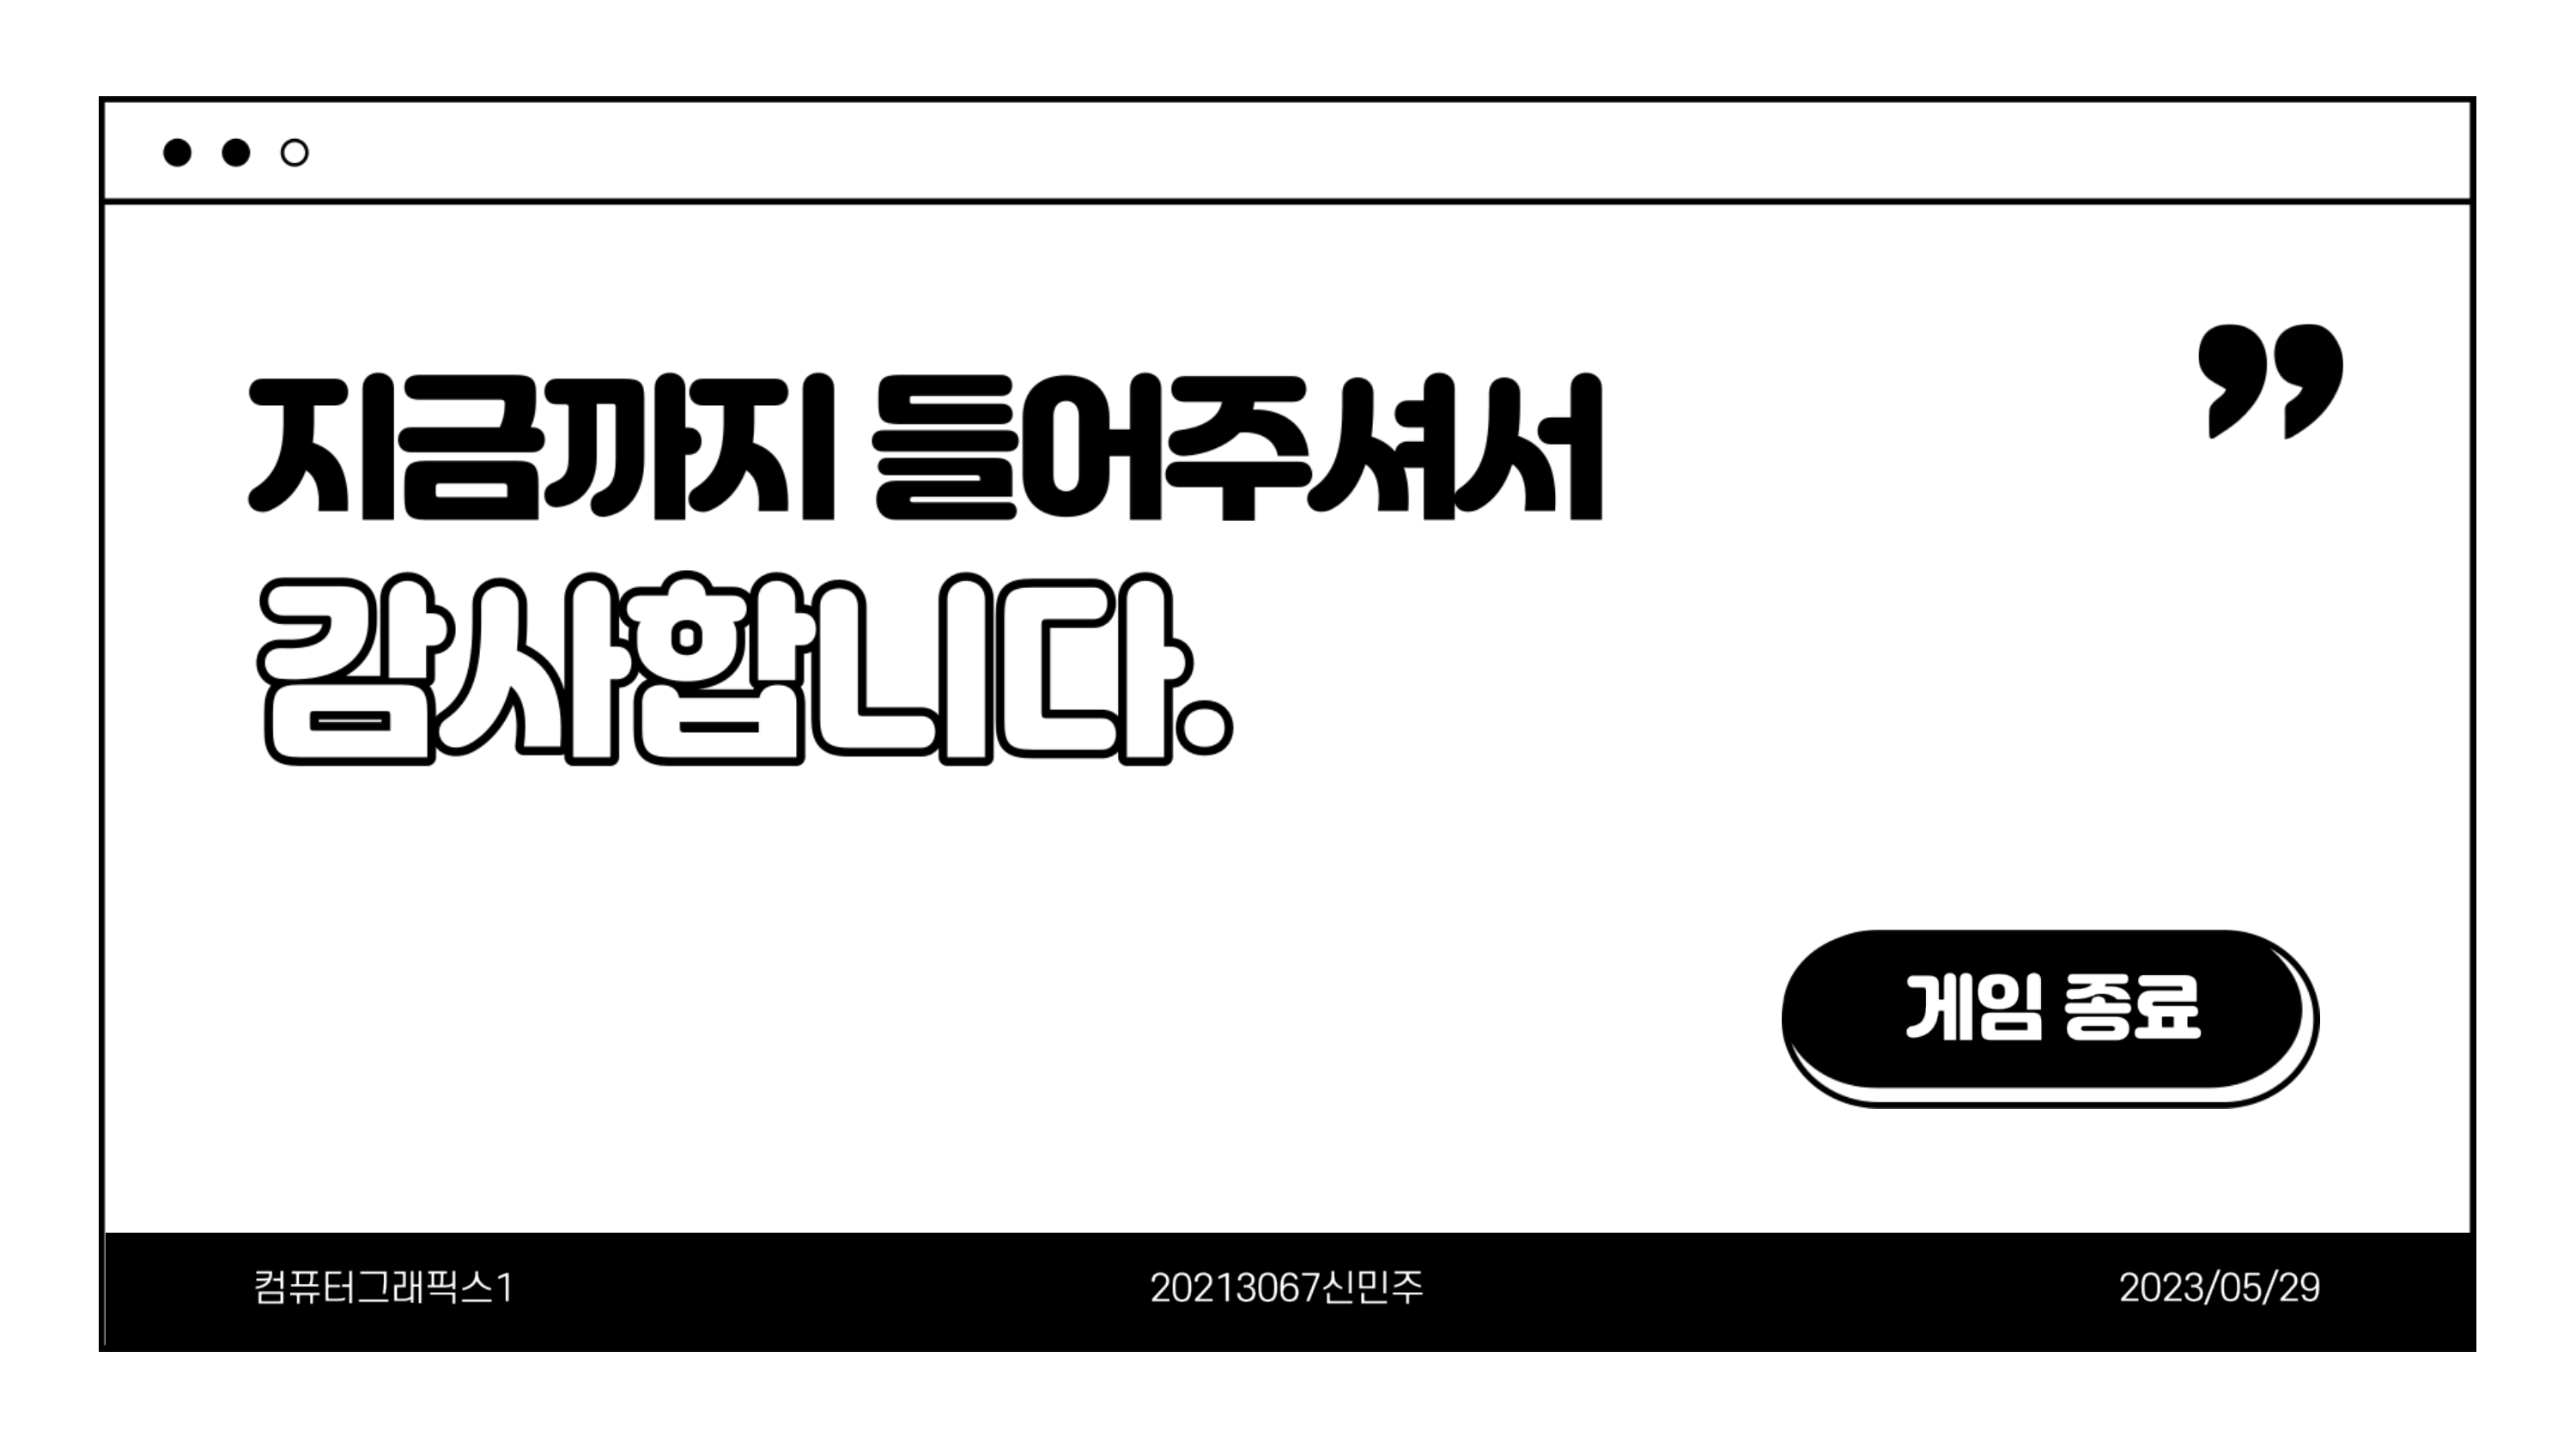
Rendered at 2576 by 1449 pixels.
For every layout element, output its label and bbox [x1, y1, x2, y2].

text_box [99, 96, 2477, 1352]
picture [1917, 1258, 2342, 1323]
text_box [2198, 324, 2343, 440]
picture [1082, 1258, 1444, 1321]
picture [1843, 947, 2238, 1074]
picture [246, 1258, 532, 1321]
text_box [106, 1233, 2471, 1353]
picture [179, 316, 1671, 985]
text_box [1782, 929, 2321, 1109]
